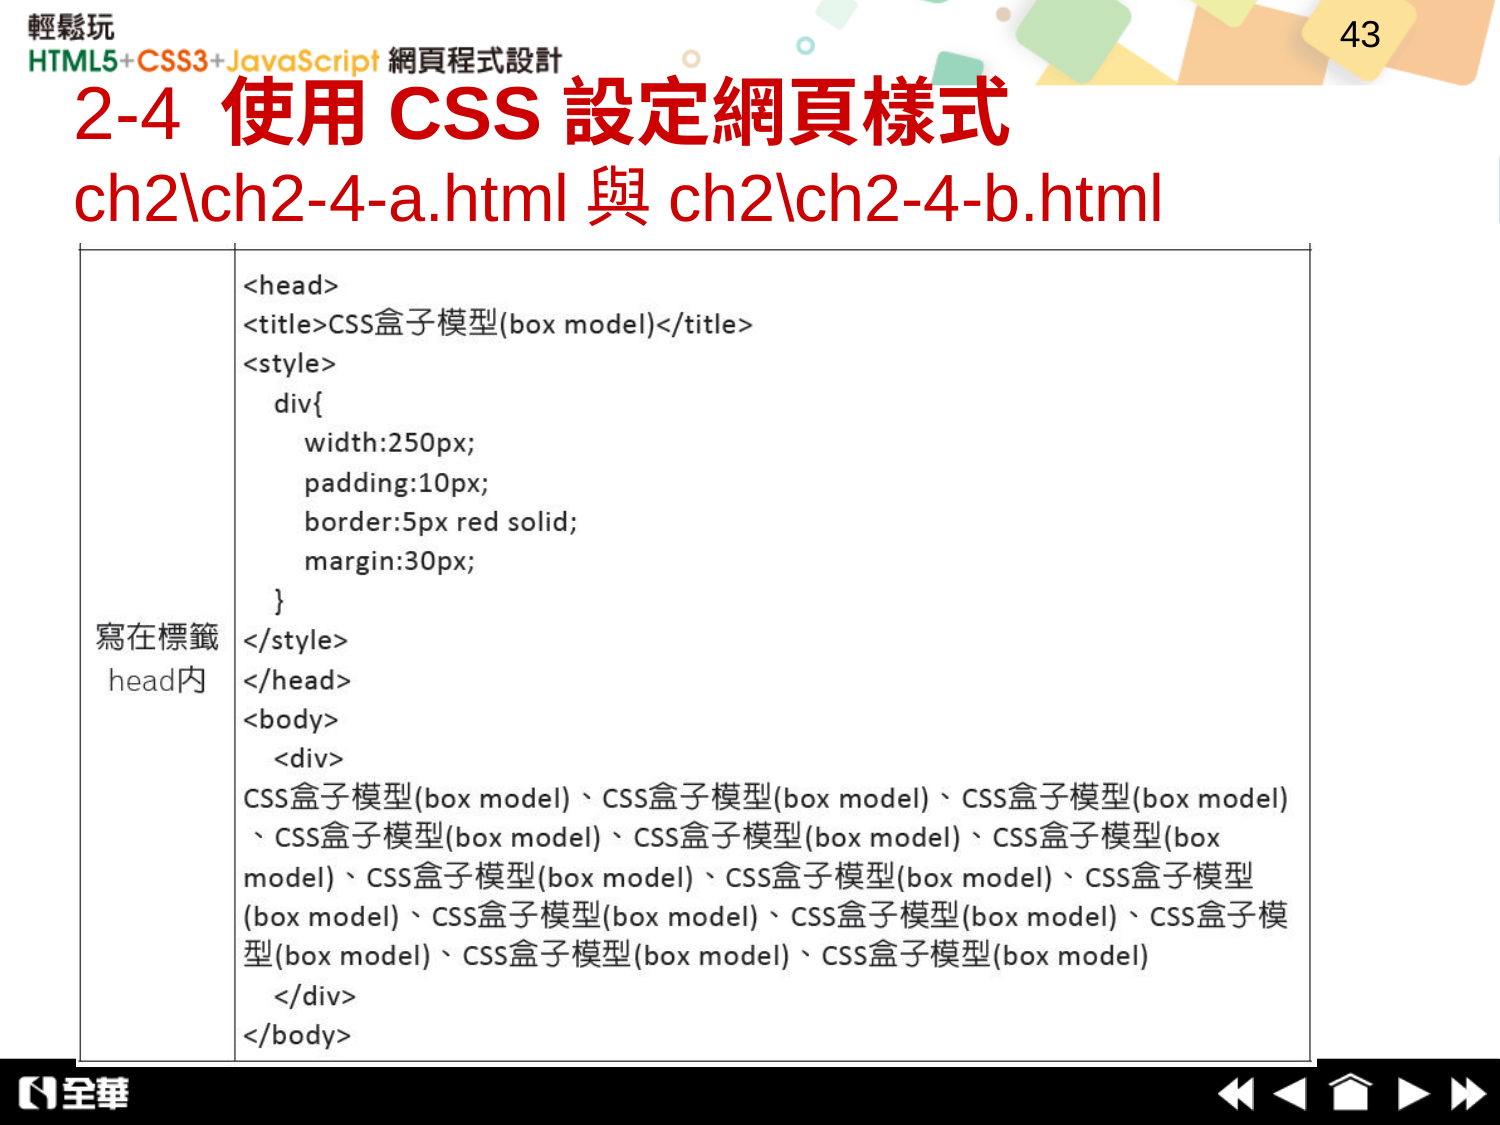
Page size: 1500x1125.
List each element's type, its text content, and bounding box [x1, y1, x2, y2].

picture [0, 0, 1500, 1125]
slide_number 43 [1325, 3, 1500, 57]
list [76, 243, 1318, 1067]
title 2-4 使用CSS設定網頁樣式 ch2\ch2-4-a.html與ch2\ch2-4-b.html [58, 31, 1426, 268]
